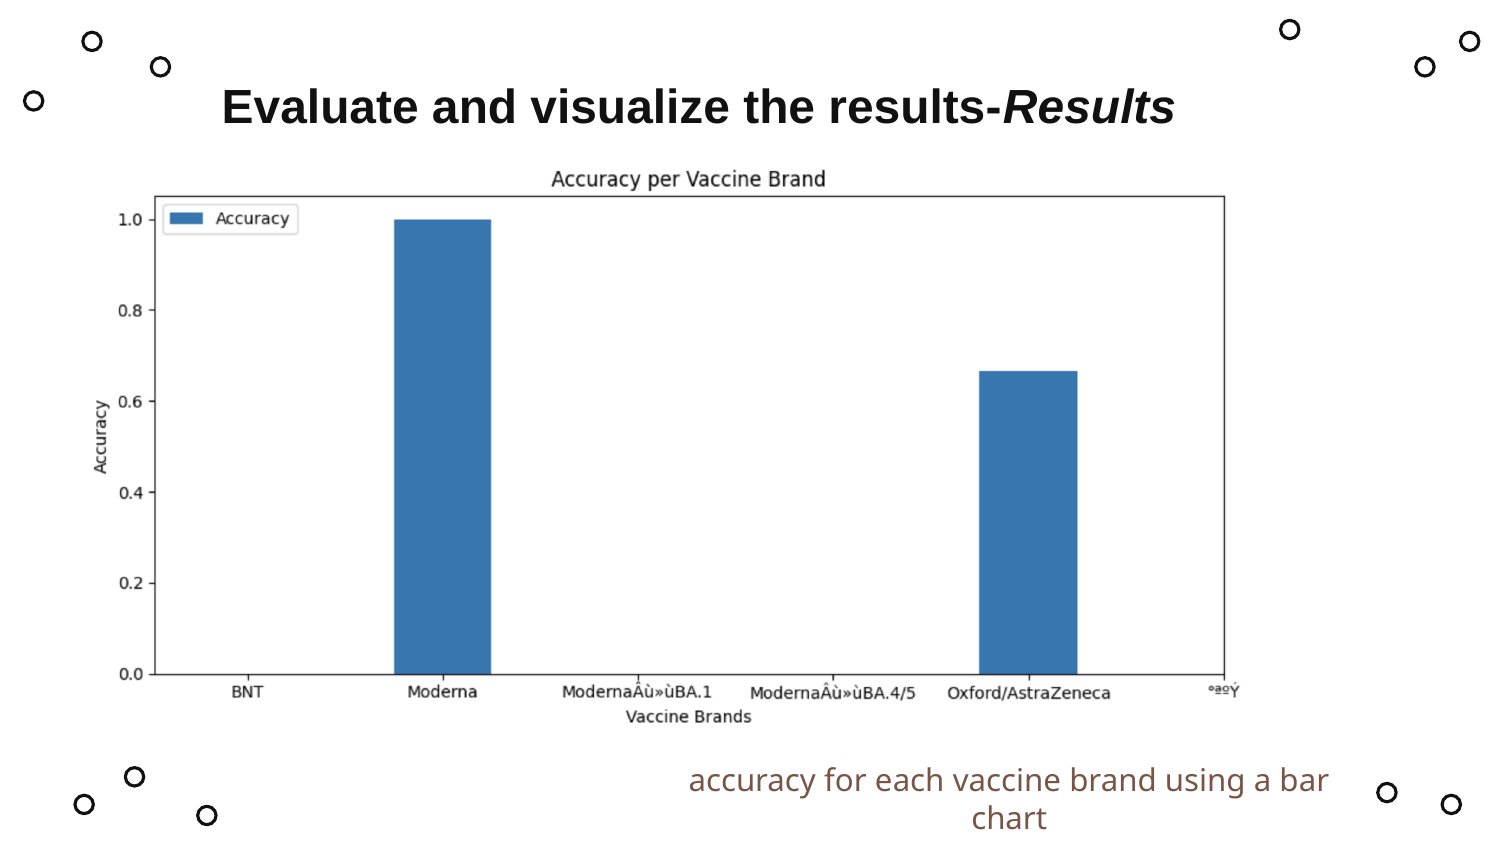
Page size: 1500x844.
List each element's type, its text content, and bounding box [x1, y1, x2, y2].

picture [82, 160, 1246, 734]
text_box Evaluate and visualize the results-Results [206, 60, 1500, 148]
text_box accuracy for each vaccine brand using a bar chart [643, 745, 1375, 844]
